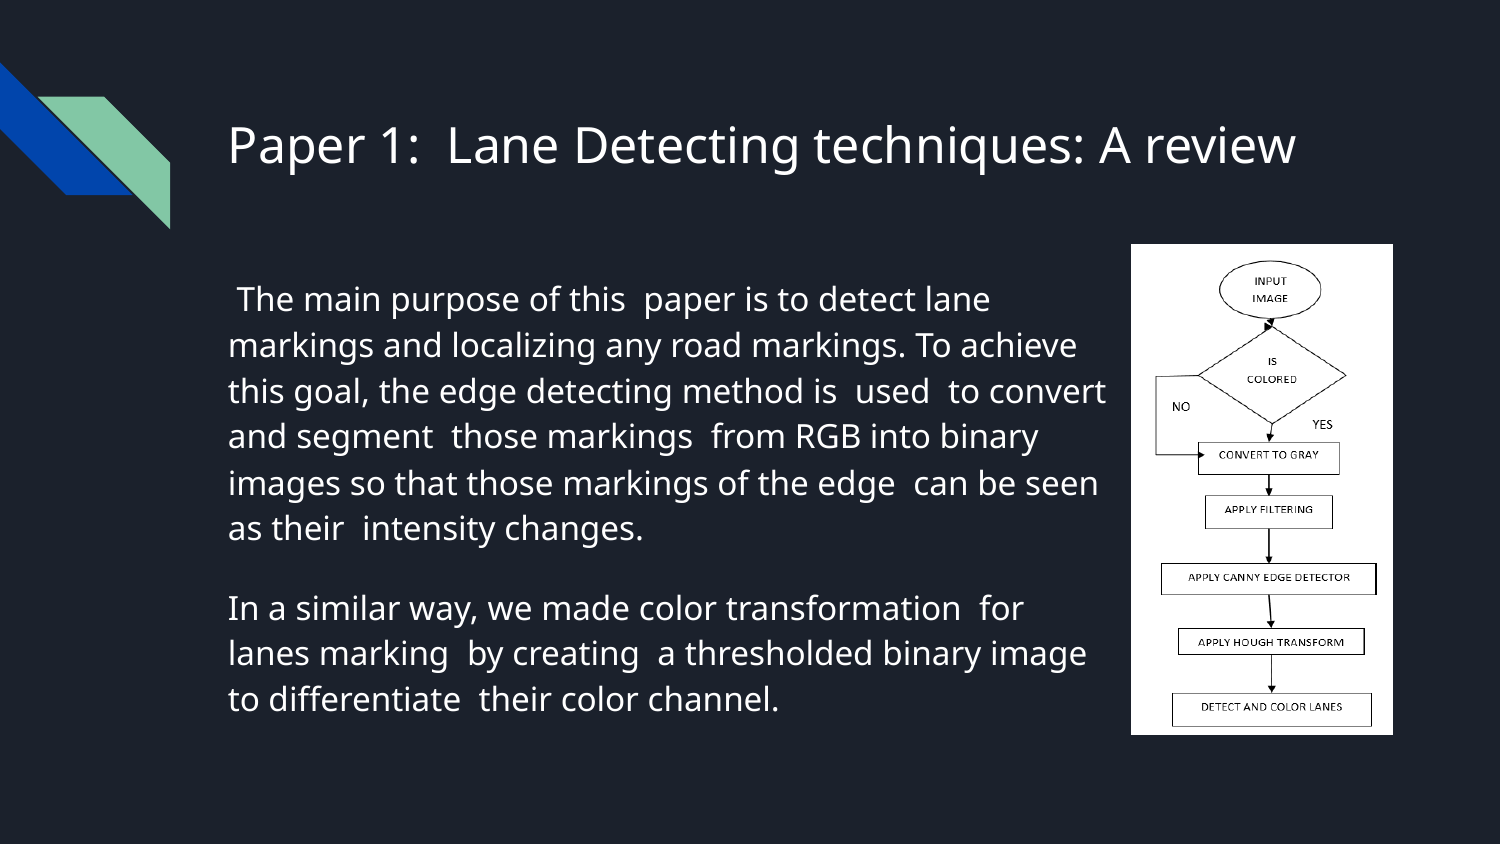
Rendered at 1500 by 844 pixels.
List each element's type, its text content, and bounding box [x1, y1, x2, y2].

title Paper 1: Lane Detecting techniques: A review [212, 98, 1451, 215]
picture [1131, 243, 1393, 735]
list The main purpose of this paper is to detect lane markings and localizing any road markings. To achieve this goal, the edge detecting method is used to convert and segment those markings from RGB into binary images so that those markings of the edge can be seen as their intensity changes. In a similar way, we made color transformation for lanes marking by creating a thresholded binary image to differentiate their color channel. [212, 257, 1126, 735]
